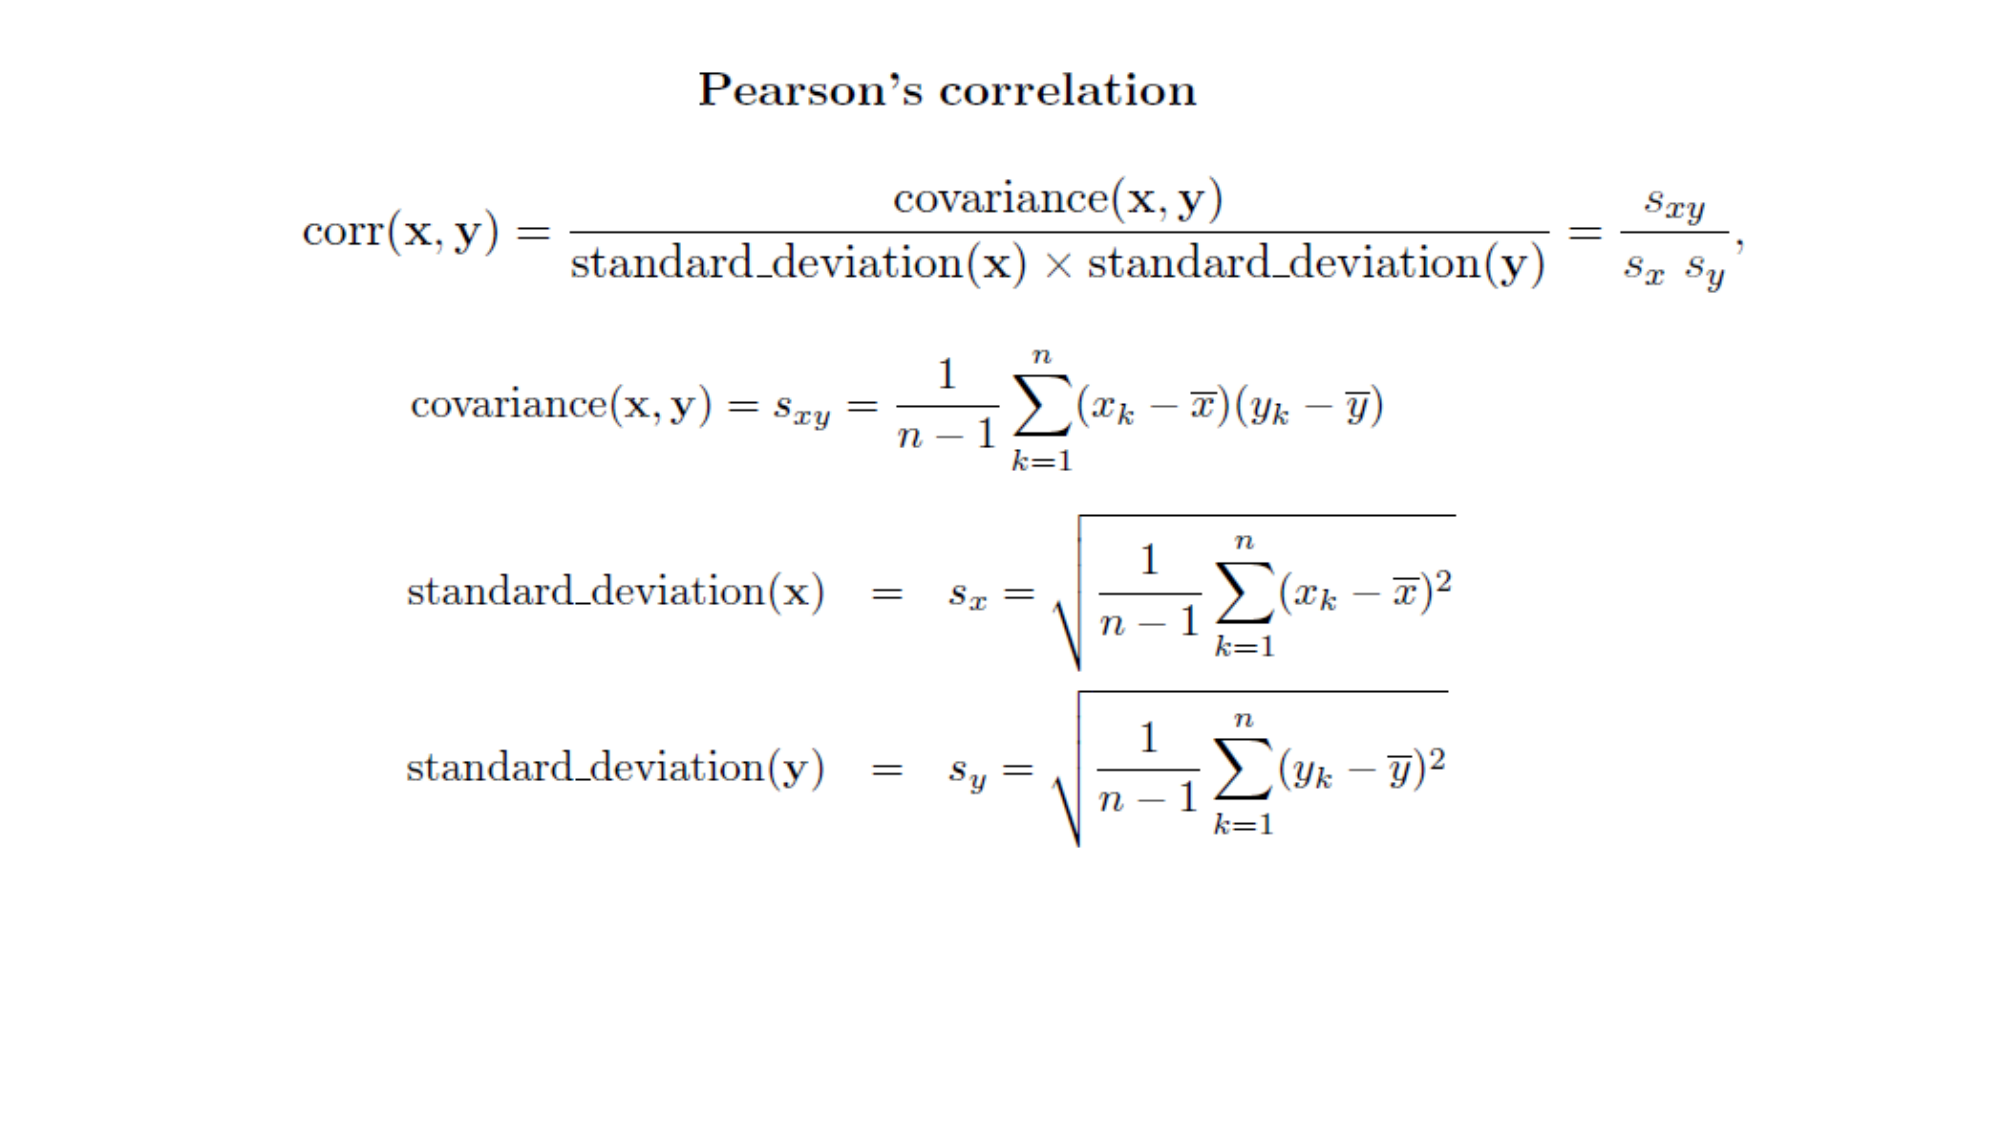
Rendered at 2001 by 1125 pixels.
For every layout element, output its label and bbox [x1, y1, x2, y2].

picture [234, 71, 1766, 892]
